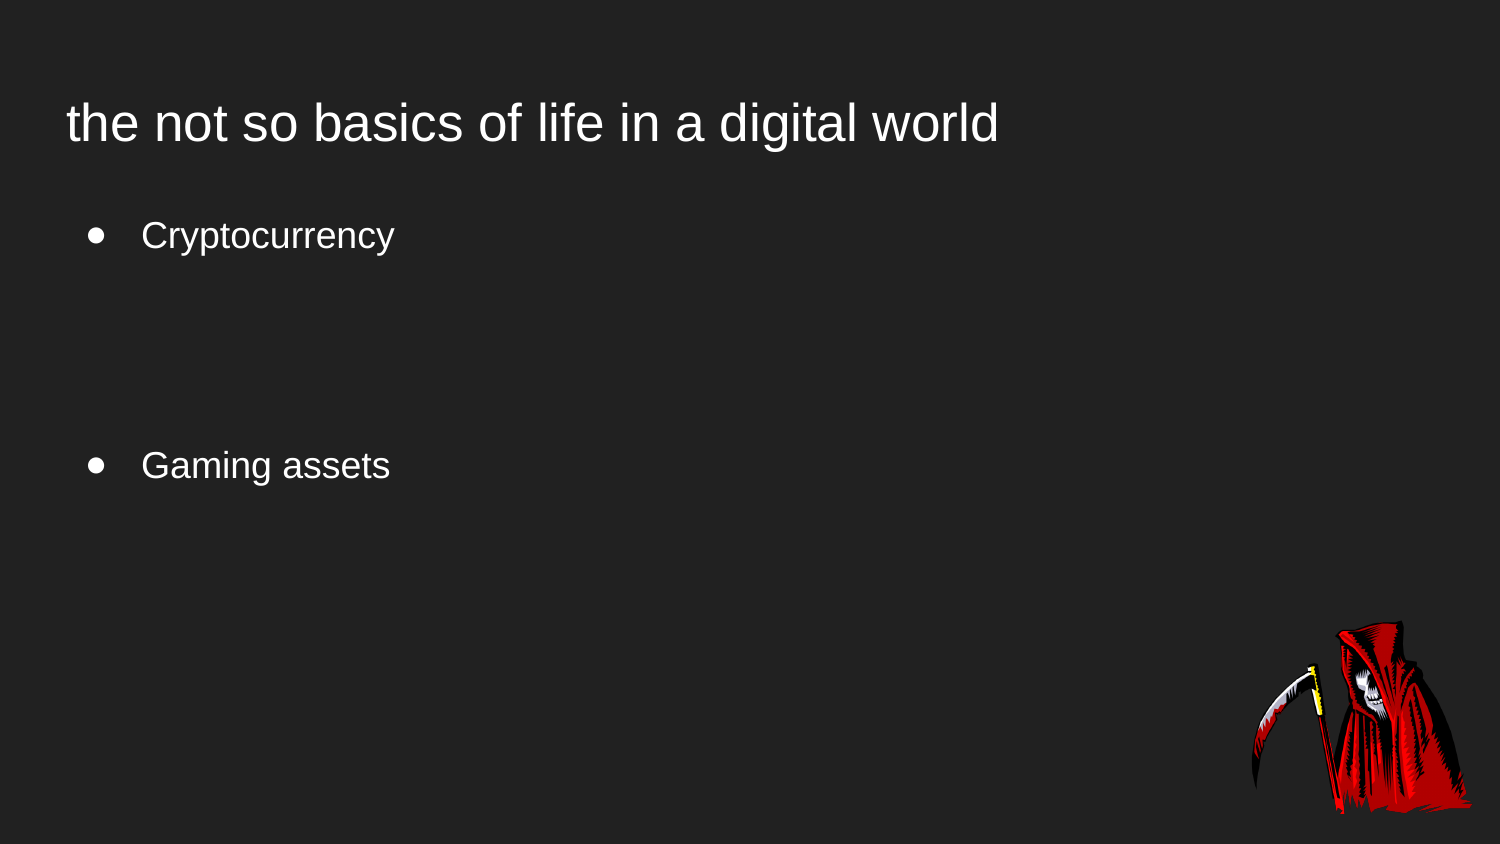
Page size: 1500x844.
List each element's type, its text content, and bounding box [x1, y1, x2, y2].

picture [1249, 605, 1474, 830]
list Cryptocurrency Gaming assets [51, 189, 1449, 750]
title the not so basics of life in a digital world [51, 72, 1449, 167]
